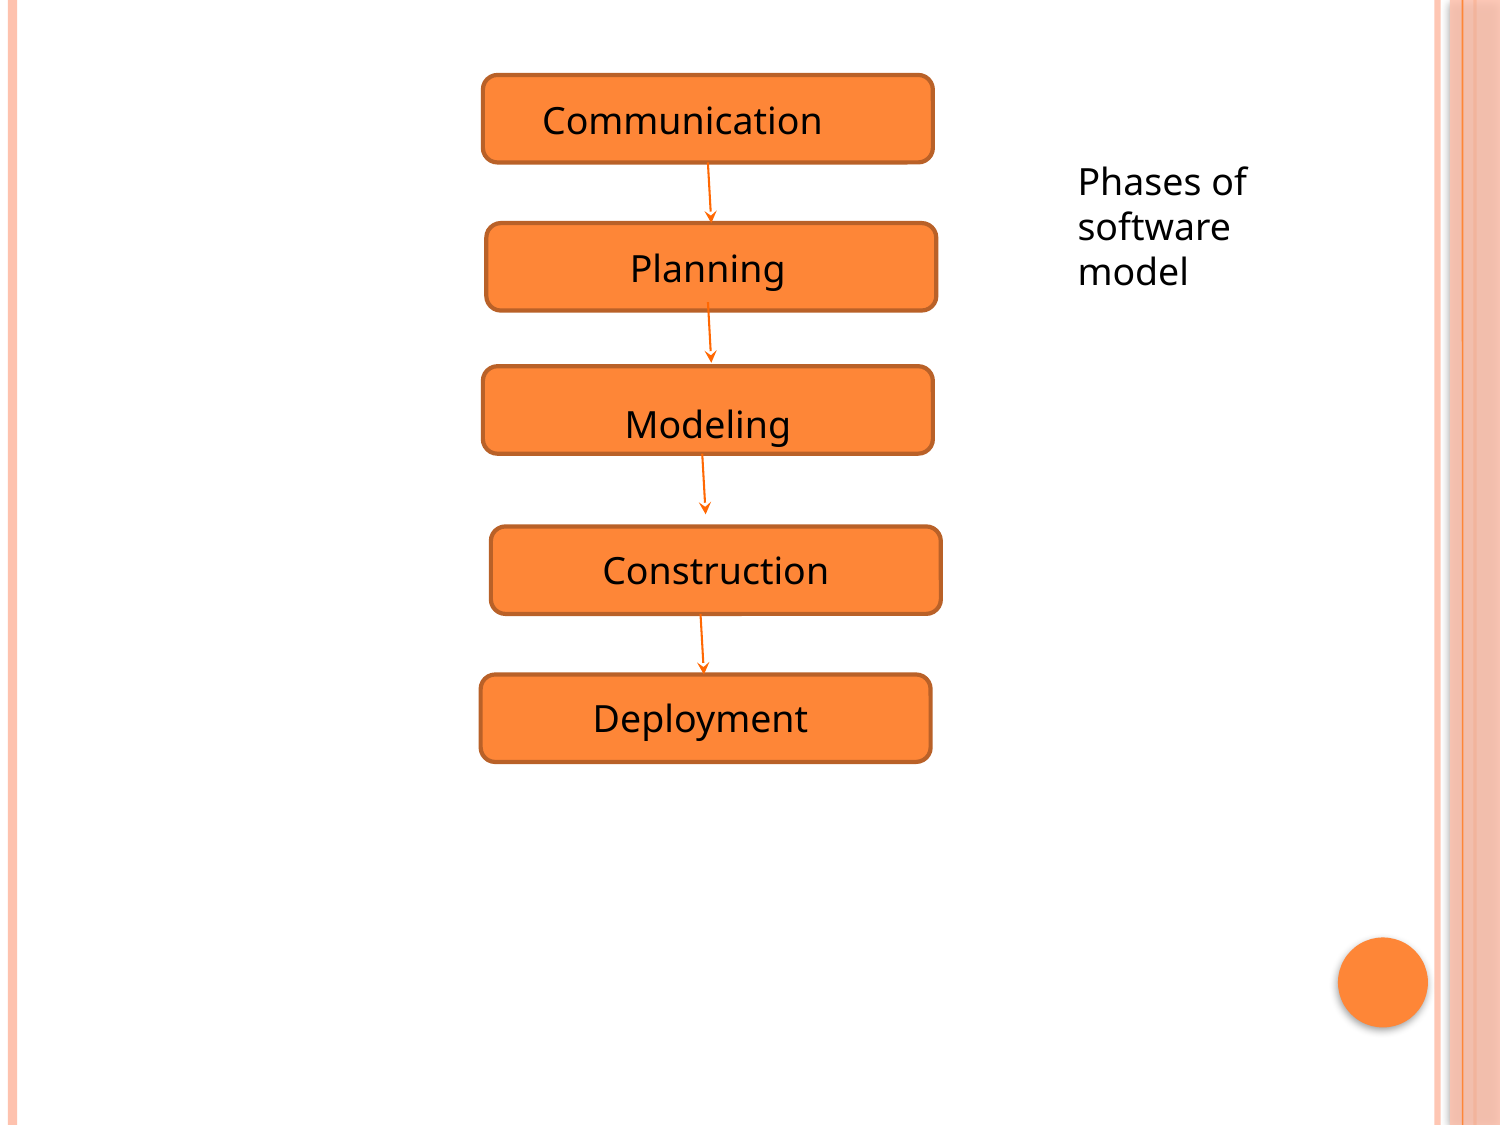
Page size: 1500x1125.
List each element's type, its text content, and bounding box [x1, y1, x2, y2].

text_box [490, 526, 941, 614]
text_box [482, 366, 933, 454]
text_box [486, 223, 937, 311]
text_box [707, 161, 712, 224]
text_box Deployment [513, 687, 888, 748]
text_box Communication [527, 89, 903, 150]
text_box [699, 613, 705, 675]
text_box Construction [528, 539, 904, 600]
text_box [707, 301, 712, 364]
text_box Phases of software model [1062, 150, 1363, 301]
text_box Planning [520, 237, 896, 298]
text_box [701, 453, 707, 515]
text_box Modeling [520, 393, 896, 454]
text_box [480, 674, 931, 762]
text_box [482, 74, 933, 163]
